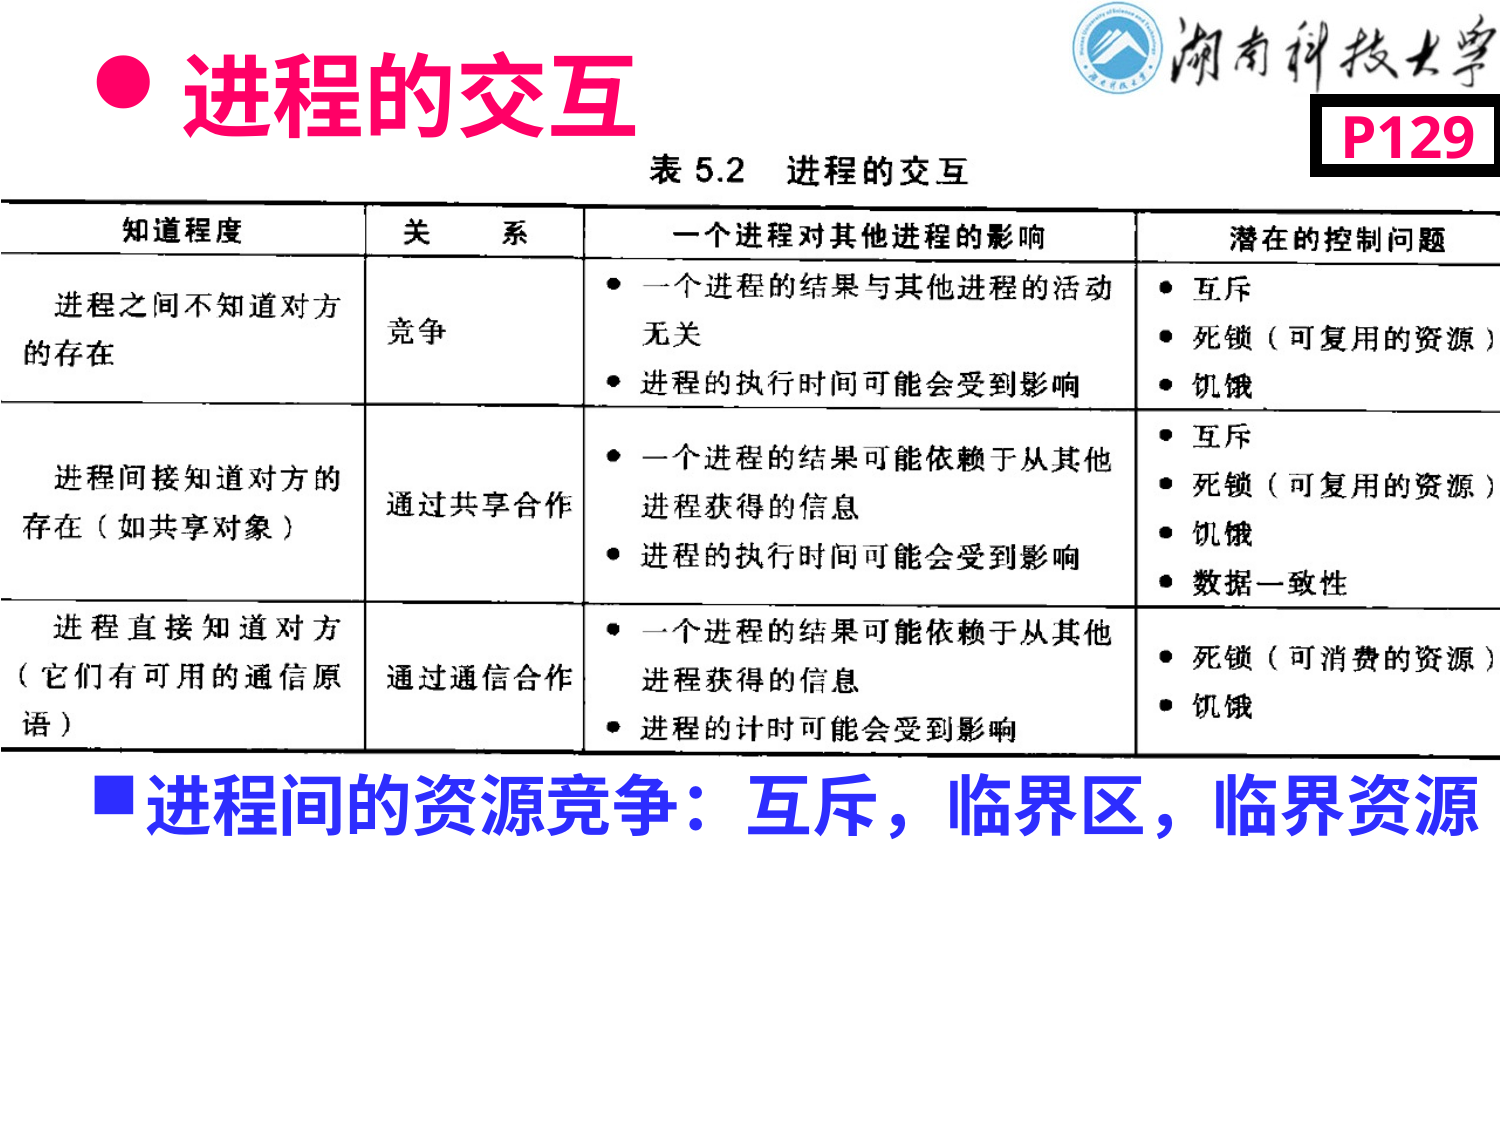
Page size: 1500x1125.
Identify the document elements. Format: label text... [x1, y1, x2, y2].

title 进程的交互 [74, 0, 1425, 149]
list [0, 149, 1500, 773]
text_box P129 [1316, 100, 1500, 149]
text_box 进程间的资源竞争：互斥，临界区，临界资源 [74, 773, 1500, 1092]
picture [1425, 0, 1500, 97]
